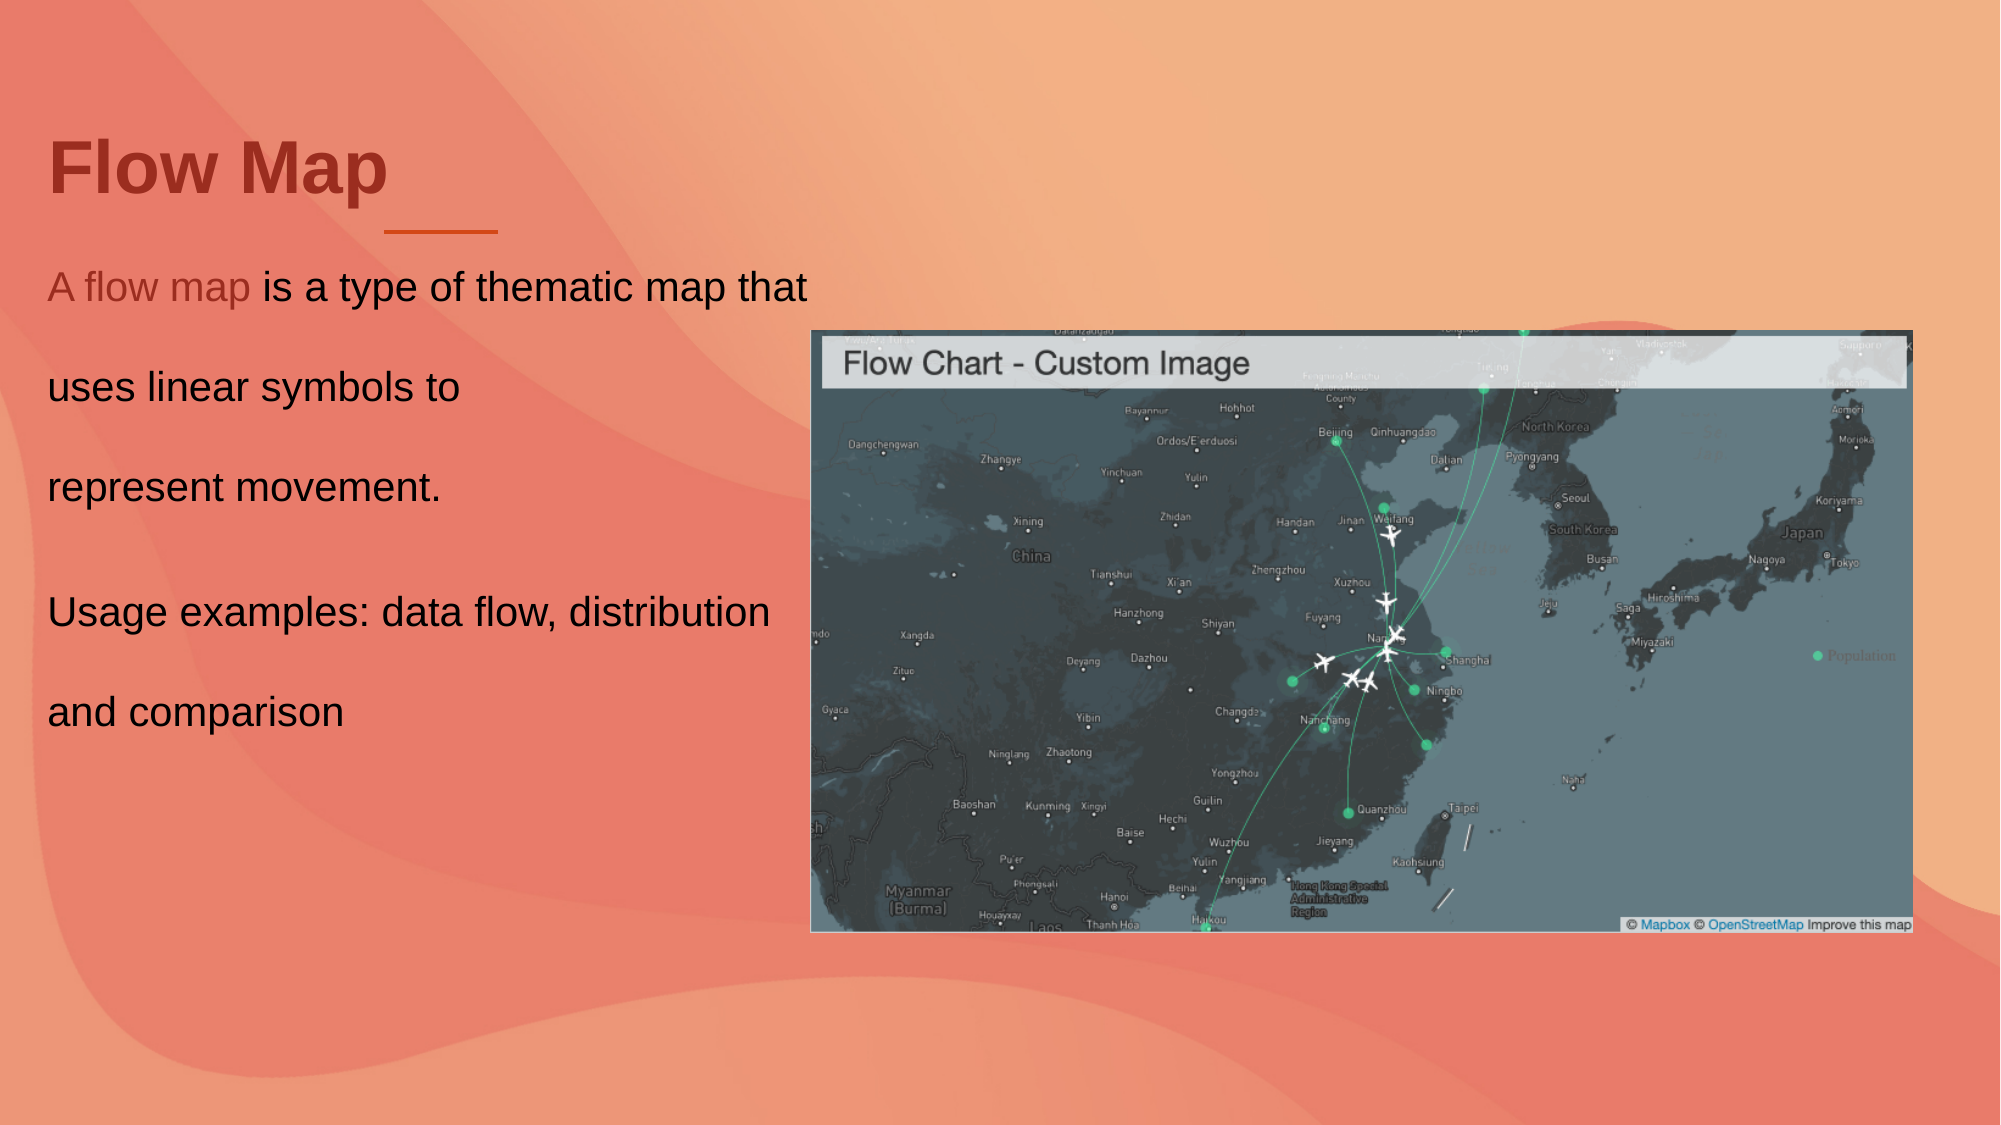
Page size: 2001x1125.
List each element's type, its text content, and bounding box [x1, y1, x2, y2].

text_box A flow map is a type of thematic map that uses linear symbols to represent movement. Usage examples: data flow, distribution and comparison [47, 209, 835, 736]
text_box Flow Map [48, 118, 941, 209]
picture [0, 0, 2001, 1125]
